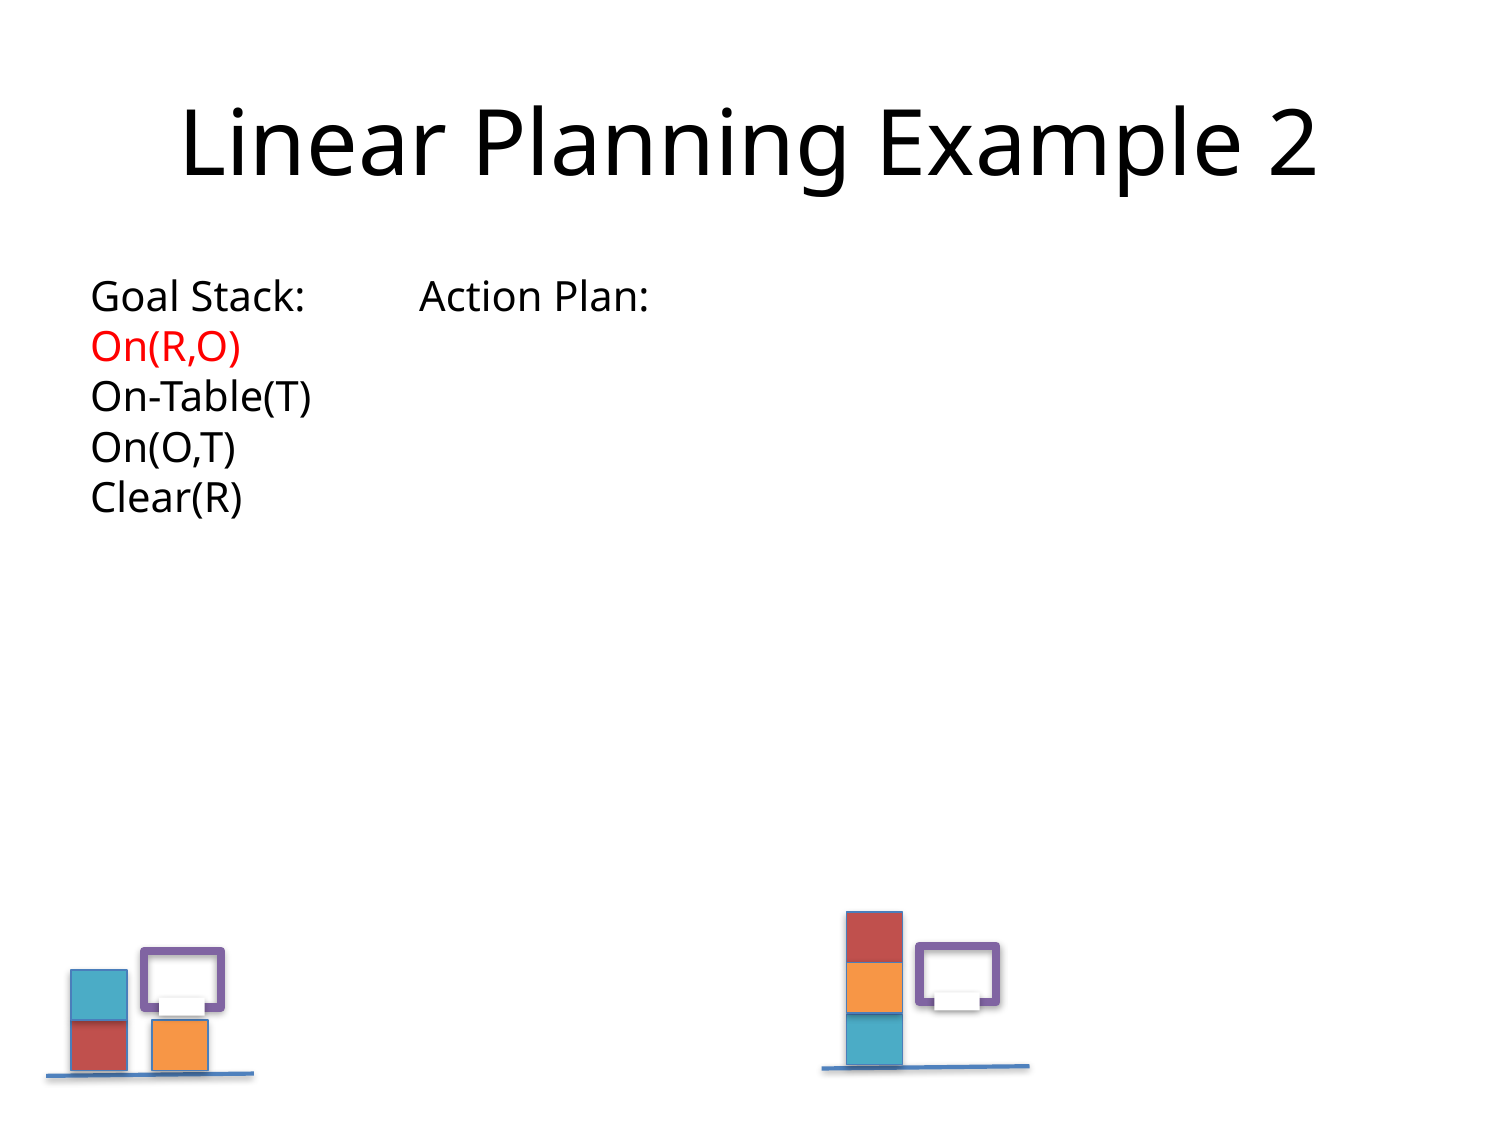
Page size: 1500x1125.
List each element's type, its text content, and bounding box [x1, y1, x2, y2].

text_box [846, 962, 903, 1014]
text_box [919, 945, 997, 1011]
text_box [70, 1027, 128, 1071]
text_box [70, 969, 128, 1021]
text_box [45, 1073, 255, 1077]
title Linear Planning Example 2 [75, 45, 1425, 233]
list Goal Stack: On(R,O) On-Table(T) On(O,T) Clear(R) [75, 262, 336, 662]
text_box [846, 1020, 903, 1064]
text_box Action Plan: [404, 262, 1027, 911]
text_box [151, 1023, 209, 1071]
text_box [846, 911, 903, 962]
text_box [143, 950, 222, 1016]
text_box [821, 1065, 1030, 1069]
